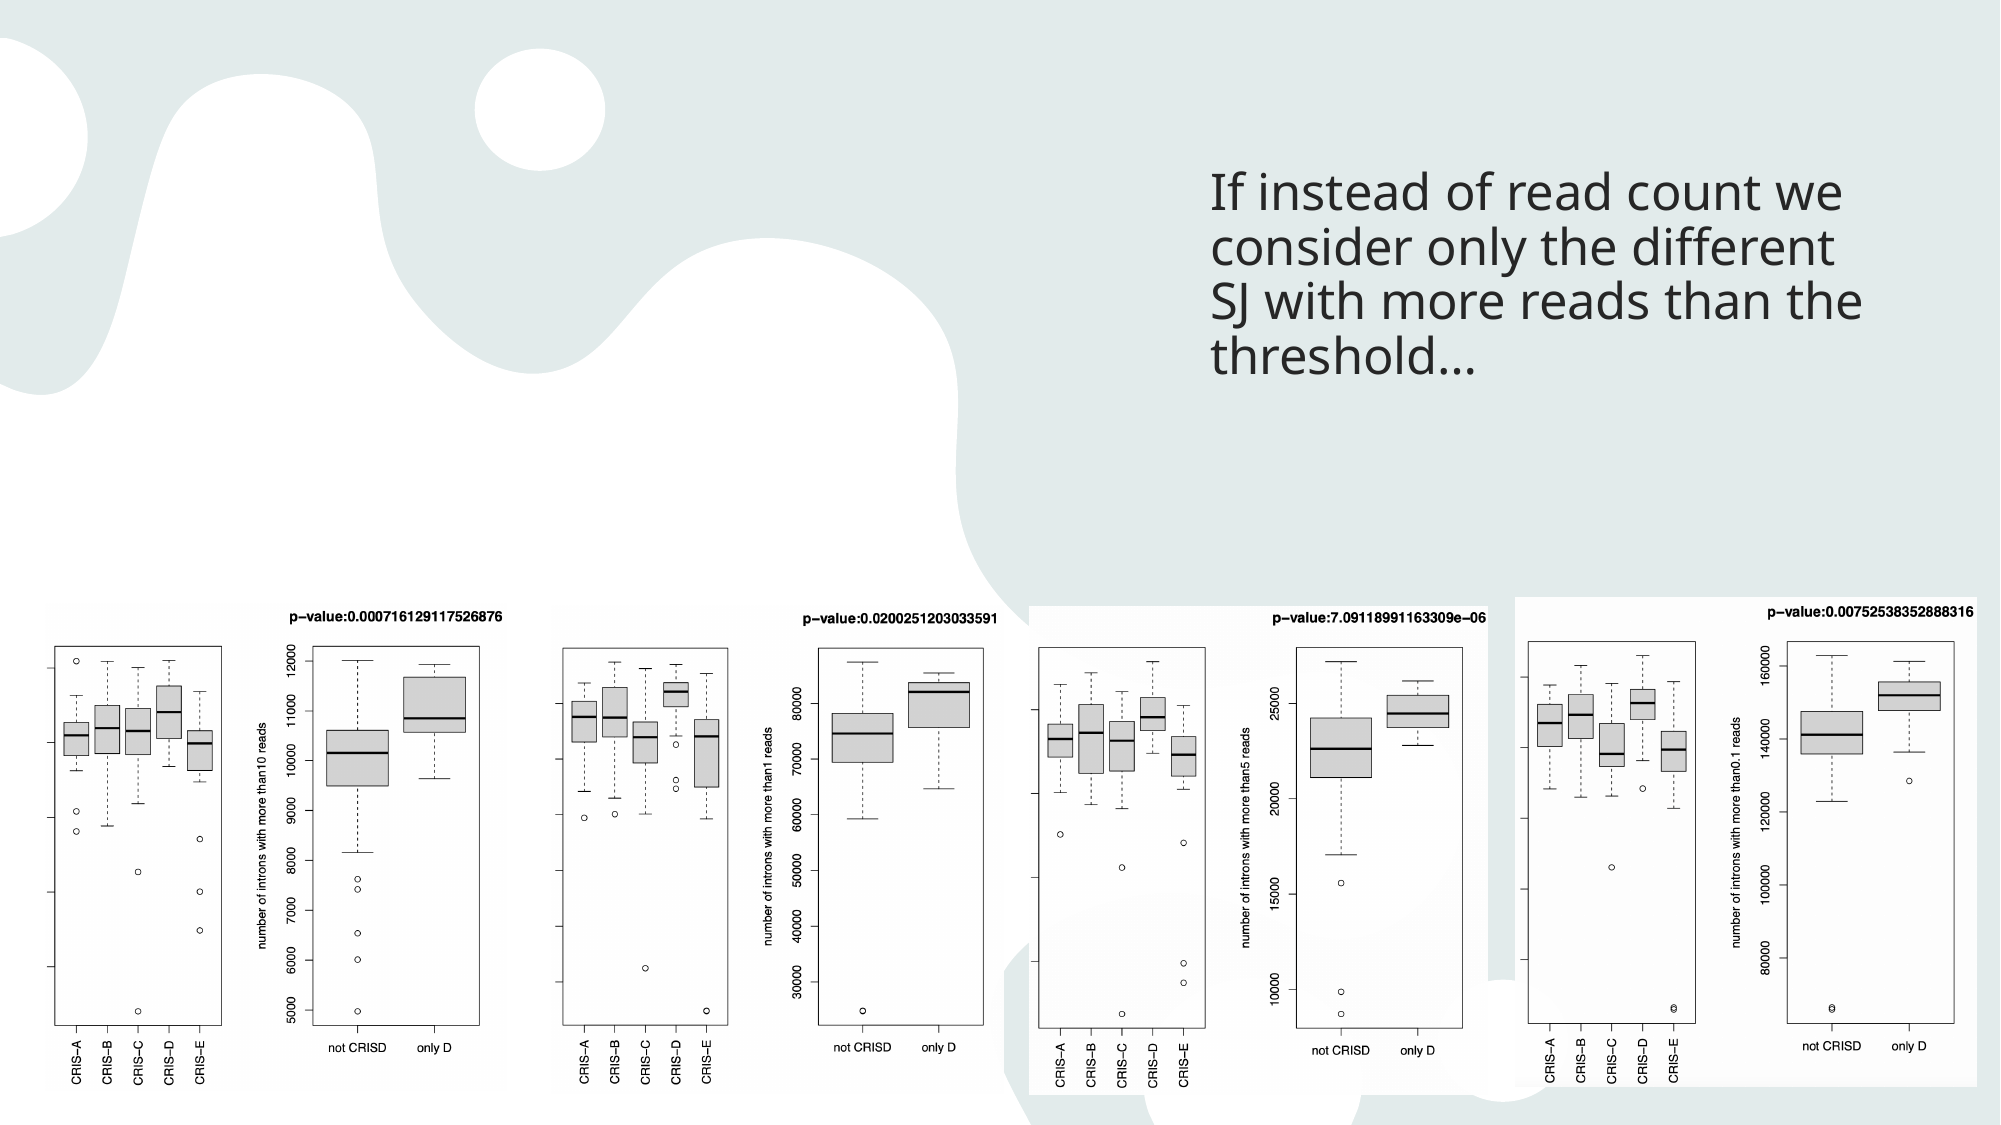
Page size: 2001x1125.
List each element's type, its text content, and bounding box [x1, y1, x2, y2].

picture [1515, 597, 1977, 1087]
picture [1029, 606, 1488, 1095]
title If instead of read count we consider only the different SJ with more reads than the threshold… [1195, 157, 1882, 396]
picture [45, 603, 507, 1092]
picture [551, 605, 1004, 1094]
